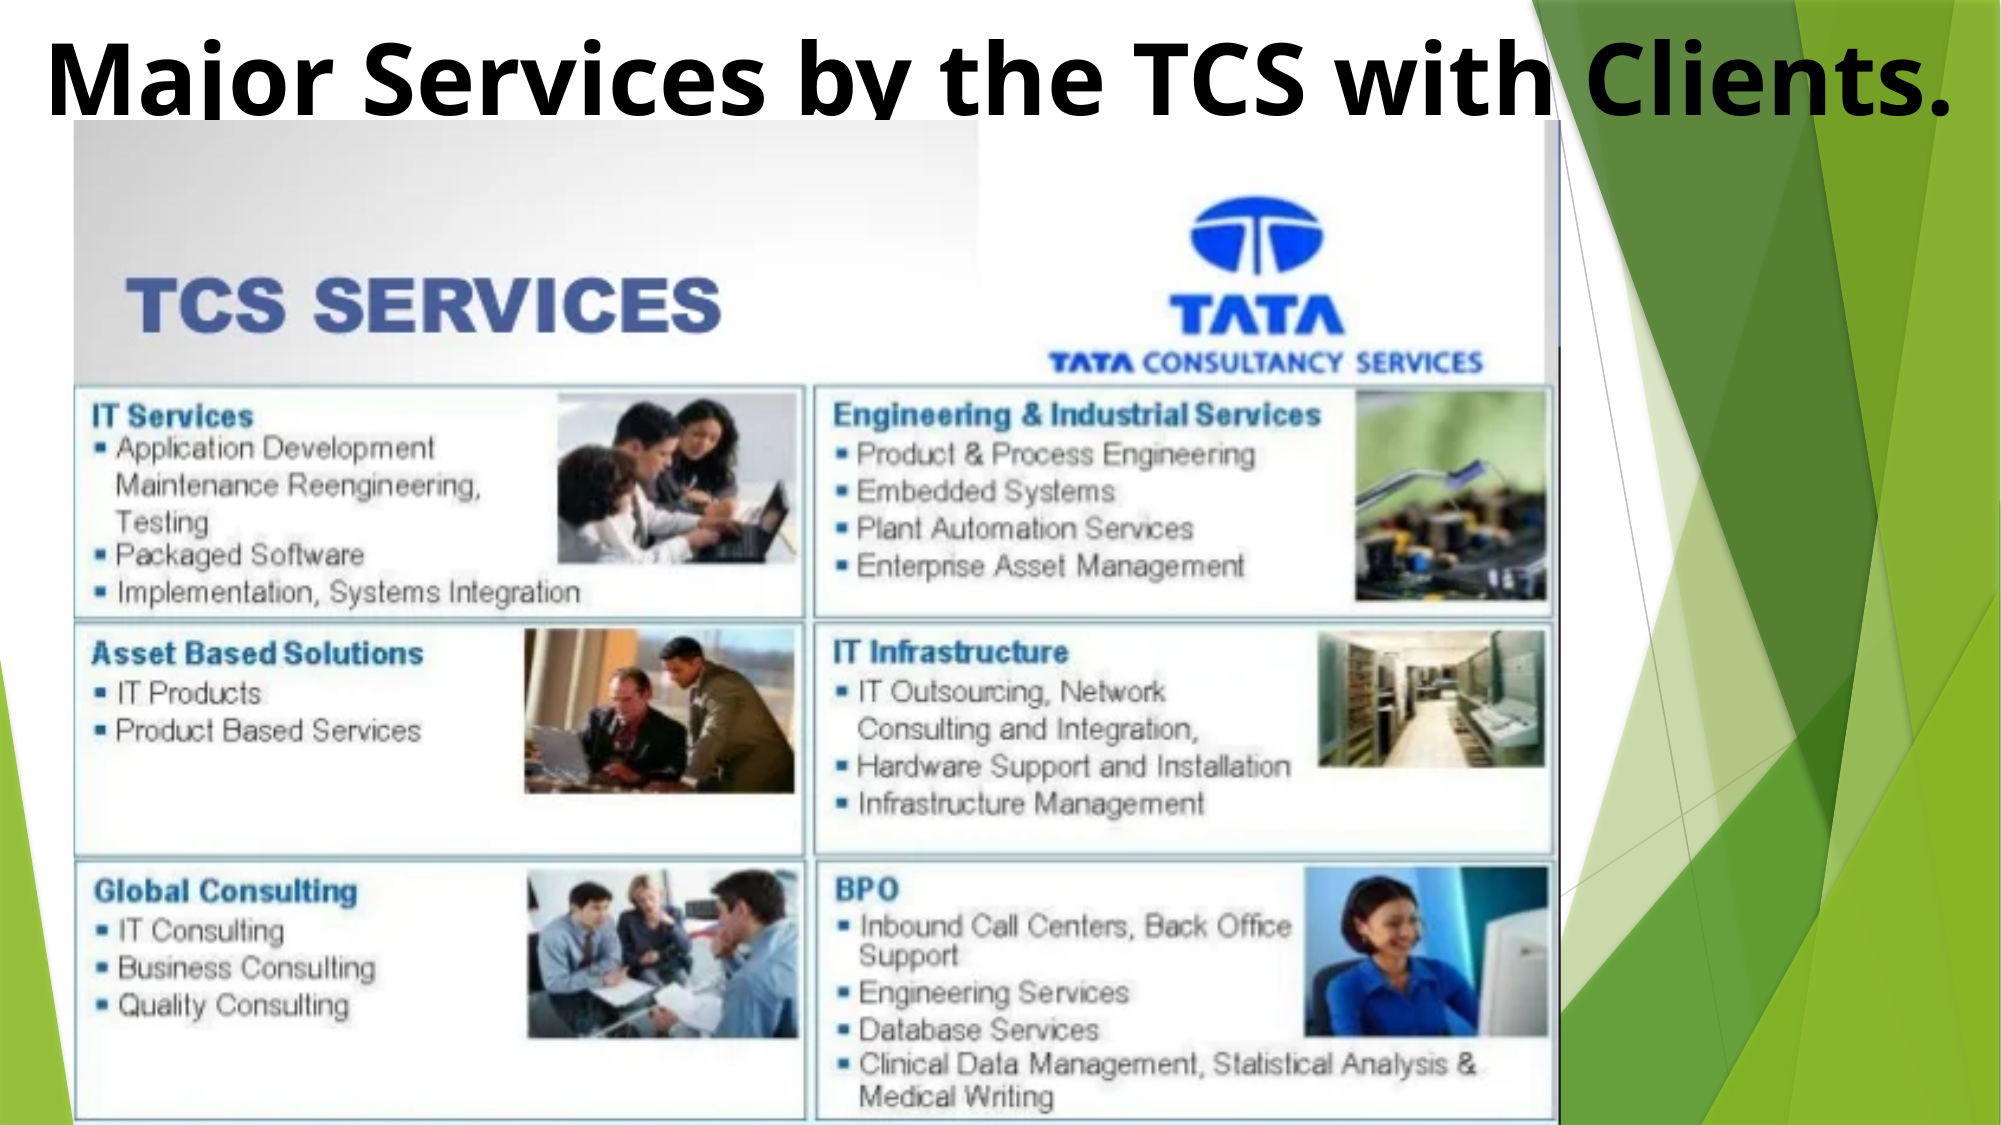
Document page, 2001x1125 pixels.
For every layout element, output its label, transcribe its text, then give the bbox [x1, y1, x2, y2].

picture [73, 119, 1562, 1125]
text_box Major Services by the TCS with Clients. [0, 8, 2000, 159]
